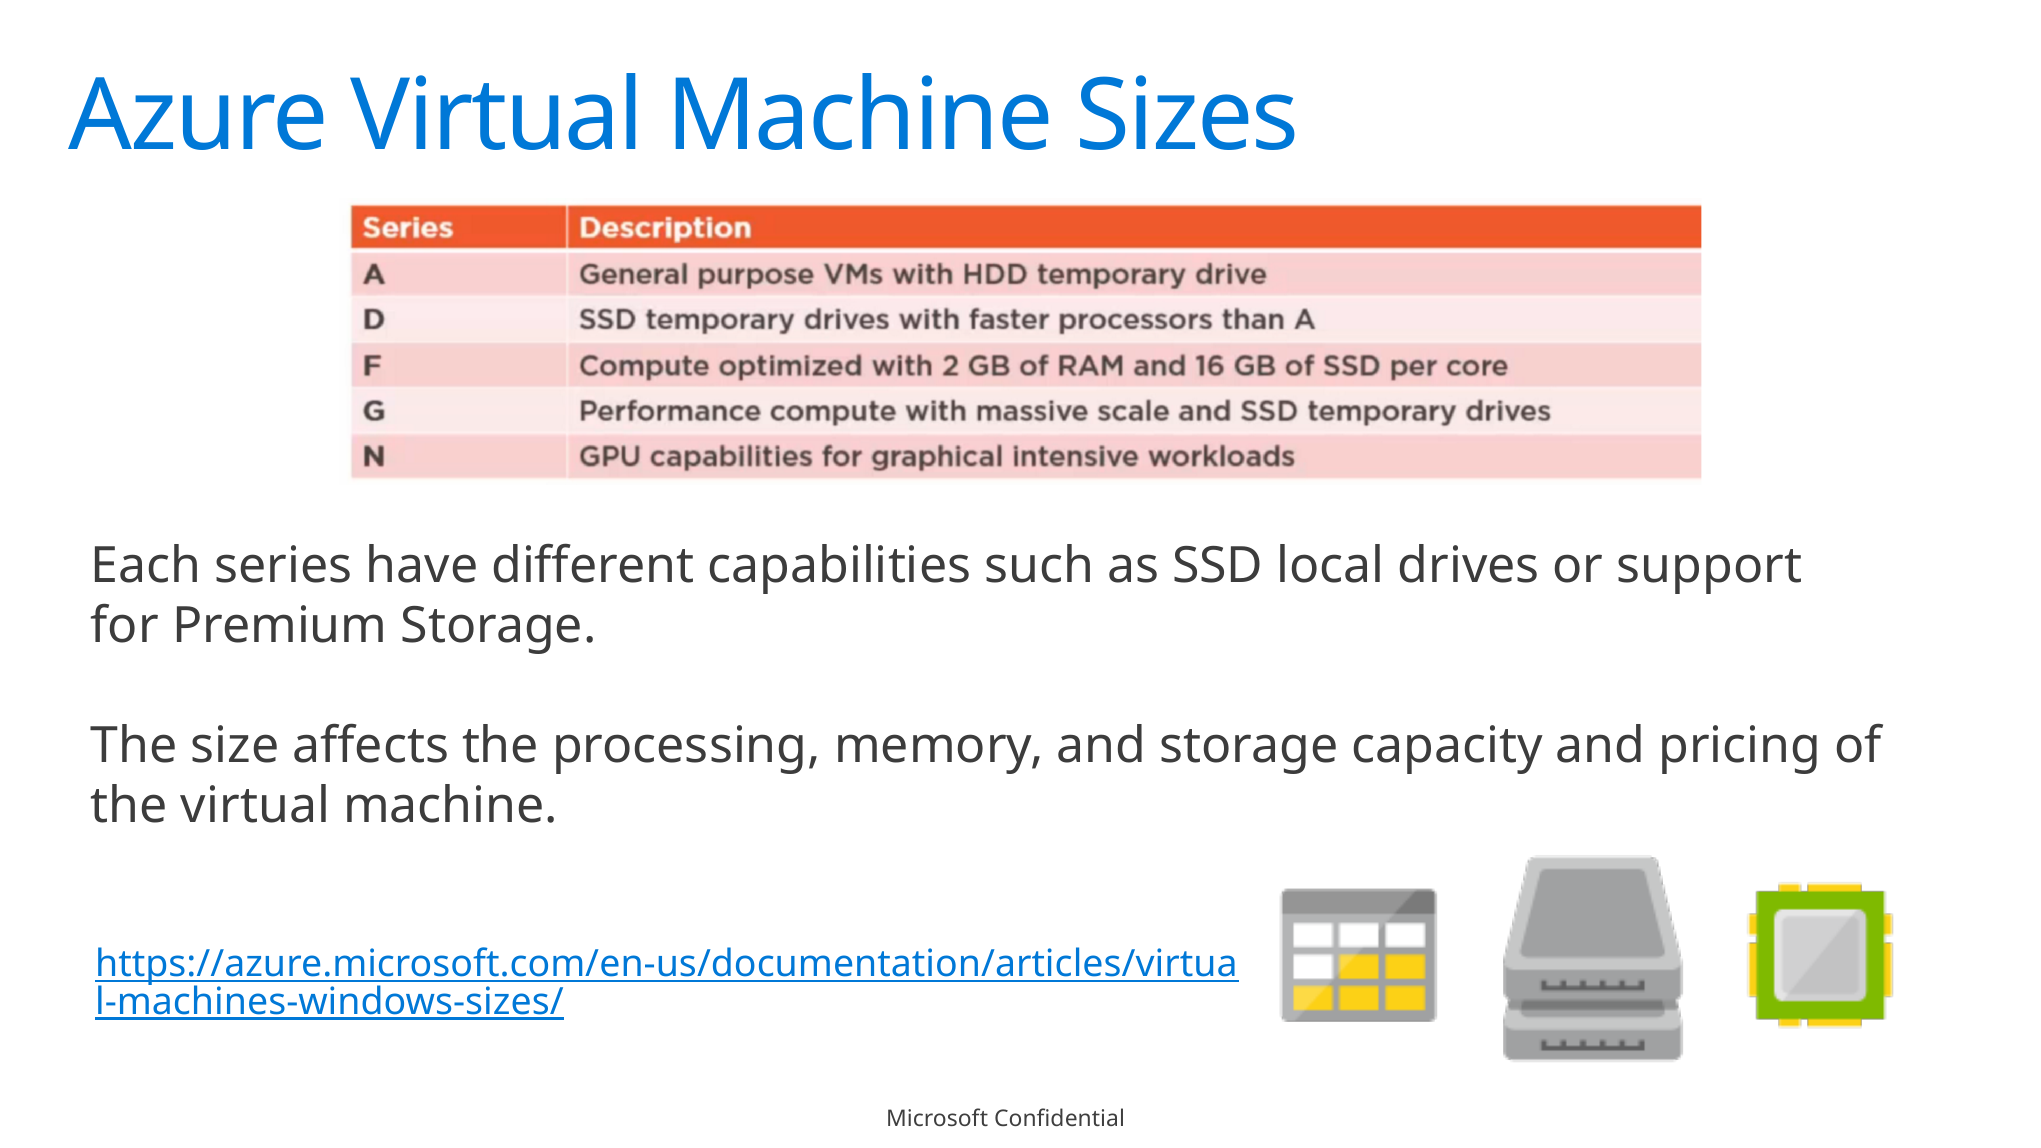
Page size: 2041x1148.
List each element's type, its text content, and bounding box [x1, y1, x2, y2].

text_box https://azure.microsoft.com/en-us/documentation/articles/virtual-machines-windows-sizes/ [80, 931, 1262, 998]
picture [1274, 845, 1900, 1069]
title Azure Virtual Machine Sizes [45, 48, 1996, 199]
text_box Each series have different capabilities such as SSD local drives or support for Premium Storage. The size affects the processing, memory, and storage capacity and pricing of the virtual machine. [76, 285, 1900, 840]
text_box Microsoft Confidential [767, 1086, 1244, 1148]
picture [338, 198, 1702, 485]
